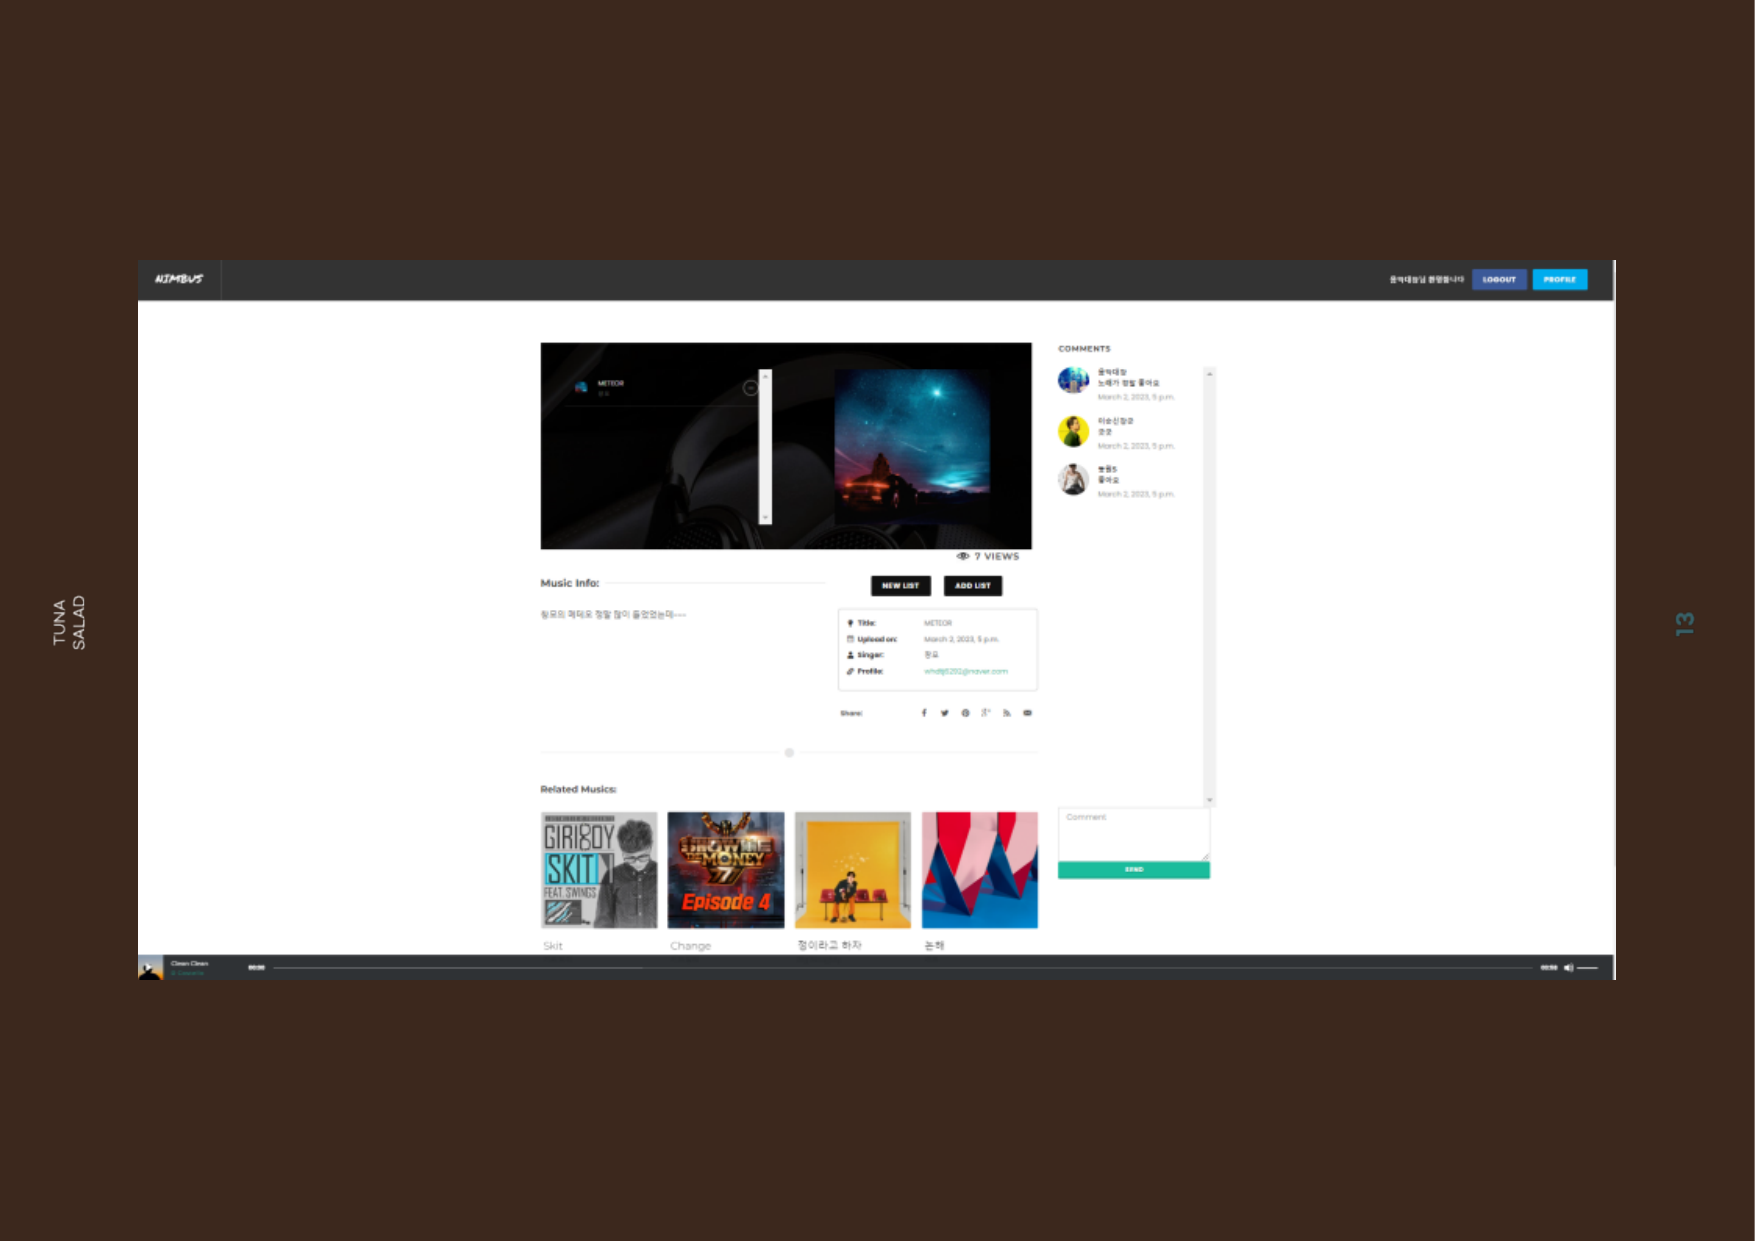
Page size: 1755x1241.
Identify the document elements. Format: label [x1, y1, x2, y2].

picture [0, 583, 138, 742]
text_box [138, 260, 1617, 980]
picture [1637, 600, 1738, 698]
